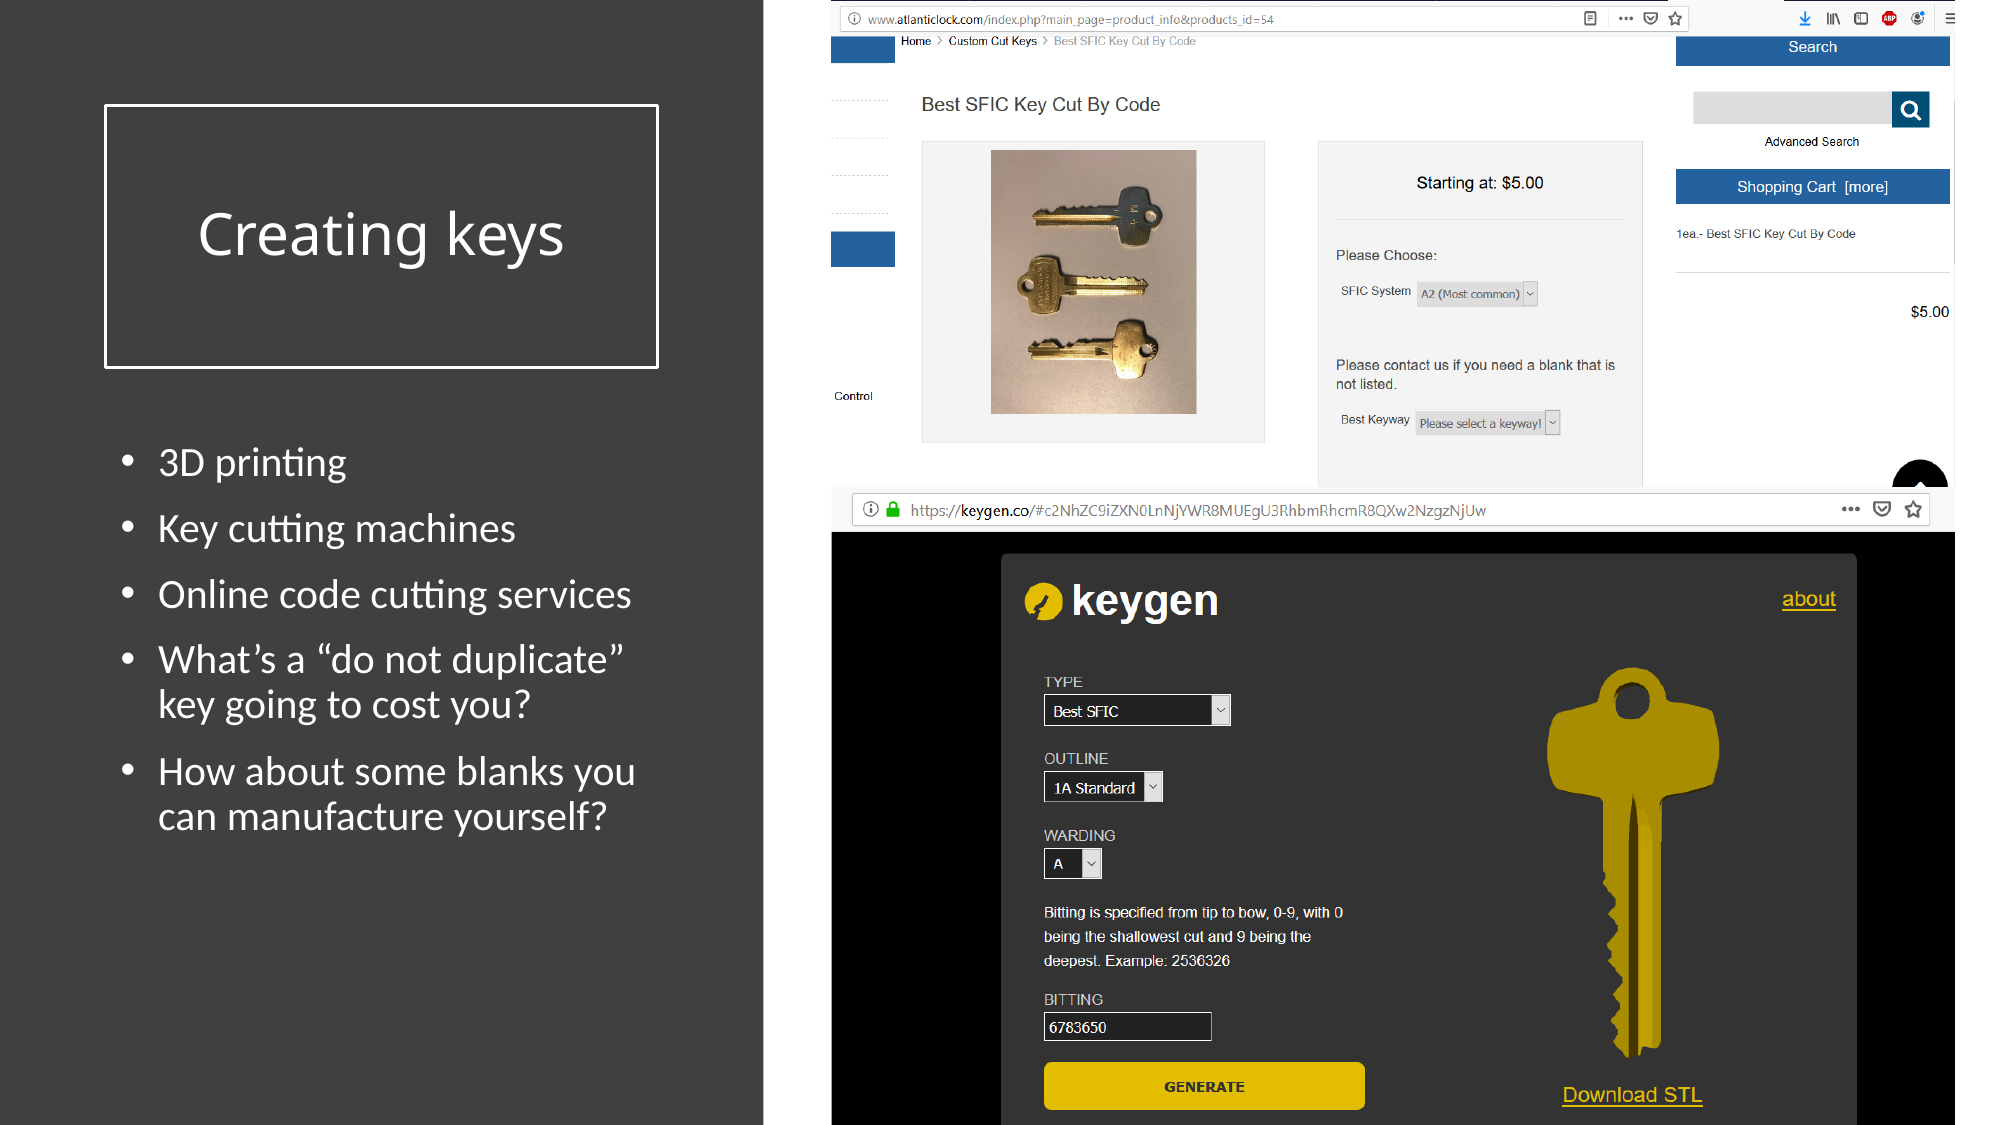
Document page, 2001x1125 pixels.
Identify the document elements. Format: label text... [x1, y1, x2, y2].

text_box [0, 0, 764, 1125]
list 3D printing Key cutting machines Online code cutting services What’s a “do not duplicate” key going to cost you? How about some blanks you can manufacture yourself? [105, 432, 658, 994]
picture [831, 0, 1955, 1125]
title Creating keys [105, 105, 658, 368]
